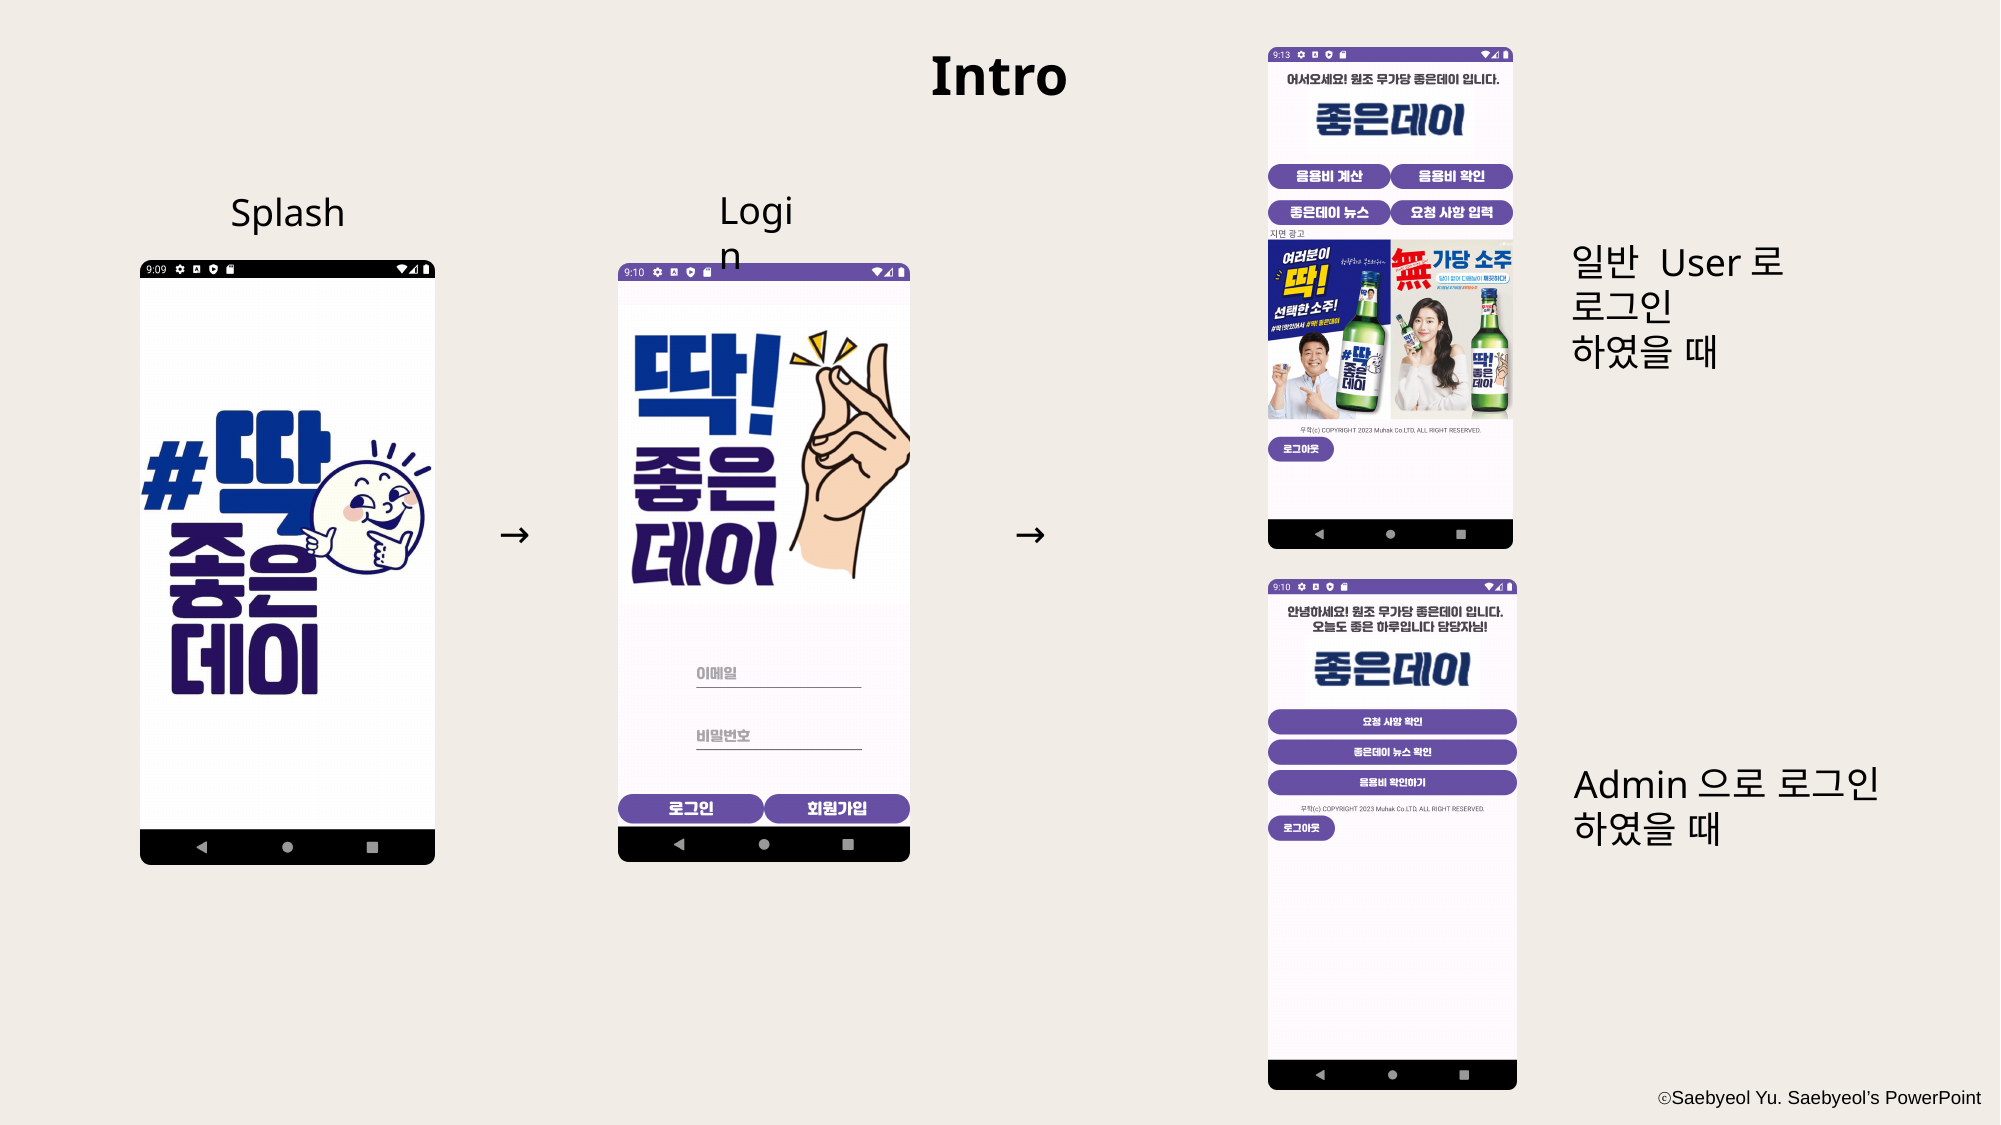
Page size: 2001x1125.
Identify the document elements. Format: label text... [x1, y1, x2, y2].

picture [140, 260, 435, 865]
picture [1268, 47, 1513, 549]
text_box Admin으로 로그인 하였을 때 [1559, 754, 1900, 859]
text_box Login [704, 179, 832, 263]
text_box → [484, 502, 599, 563]
picture [618, 263, 910, 862]
text_box Splash [180, 181, 407, 241]
text_box 일반 User로 로그인 하였을 때 [1556, 231, 1913, 382]
text_box Intro [761, 33, 1238, 114]
text_box → [999, 502, 1164, 562]
picture [1268, 579, 1517, 1090]
